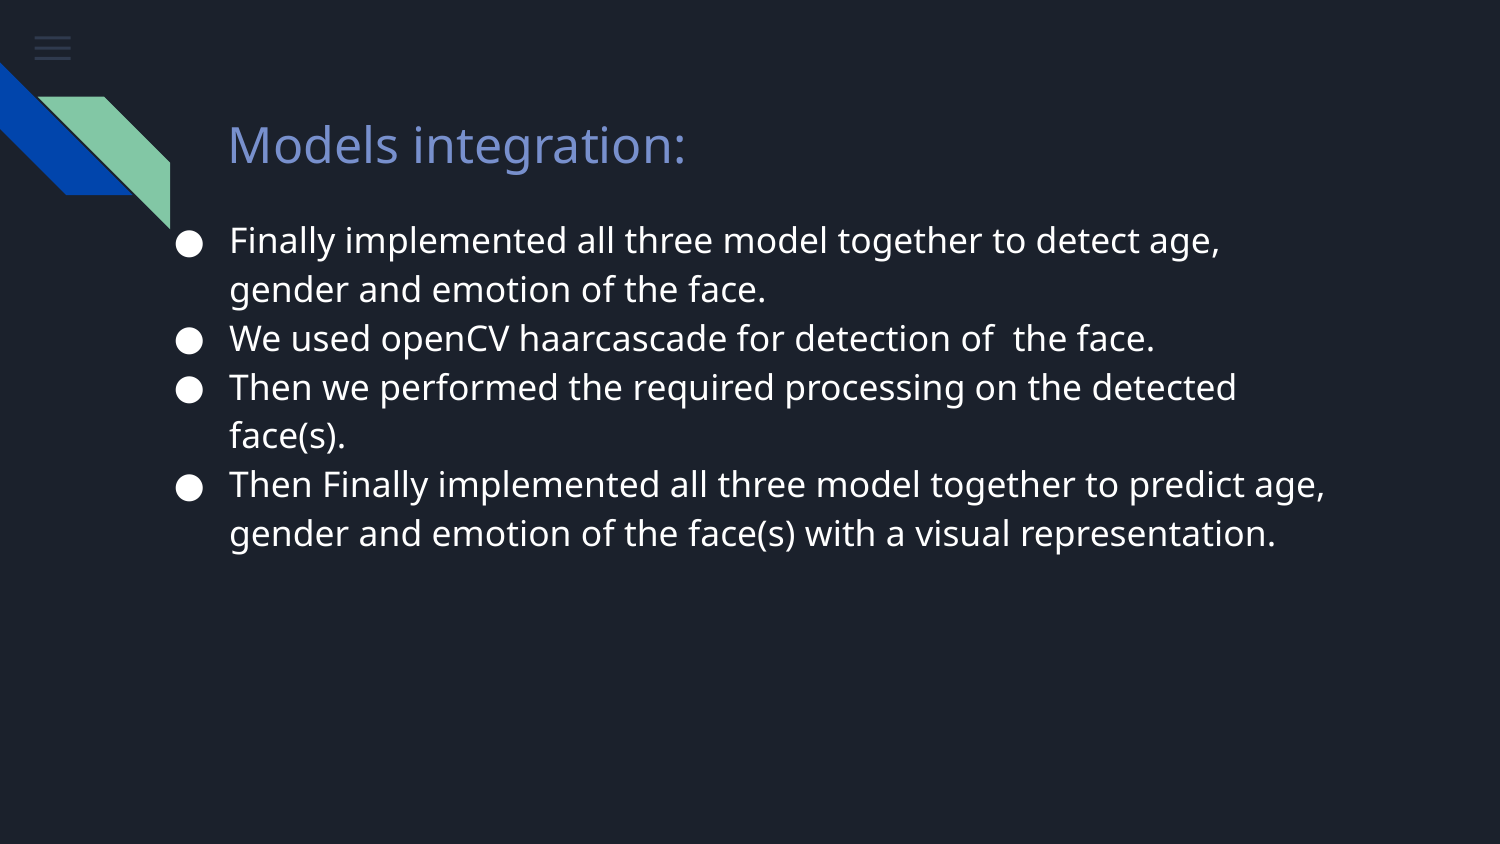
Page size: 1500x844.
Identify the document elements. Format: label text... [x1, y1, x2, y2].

list Finally implemented all three model together to detect age, gender and emotion of the face. We used openCV haarcascade for detection of the face. Then we performed the required processing on the detected face(s). Then Finally implemented all three model together to predict age, gender and emotion of the face(s) with a visual representation. [139, 196, 1361, 681]
title Models integration: [212, 99, 1368, 249]
